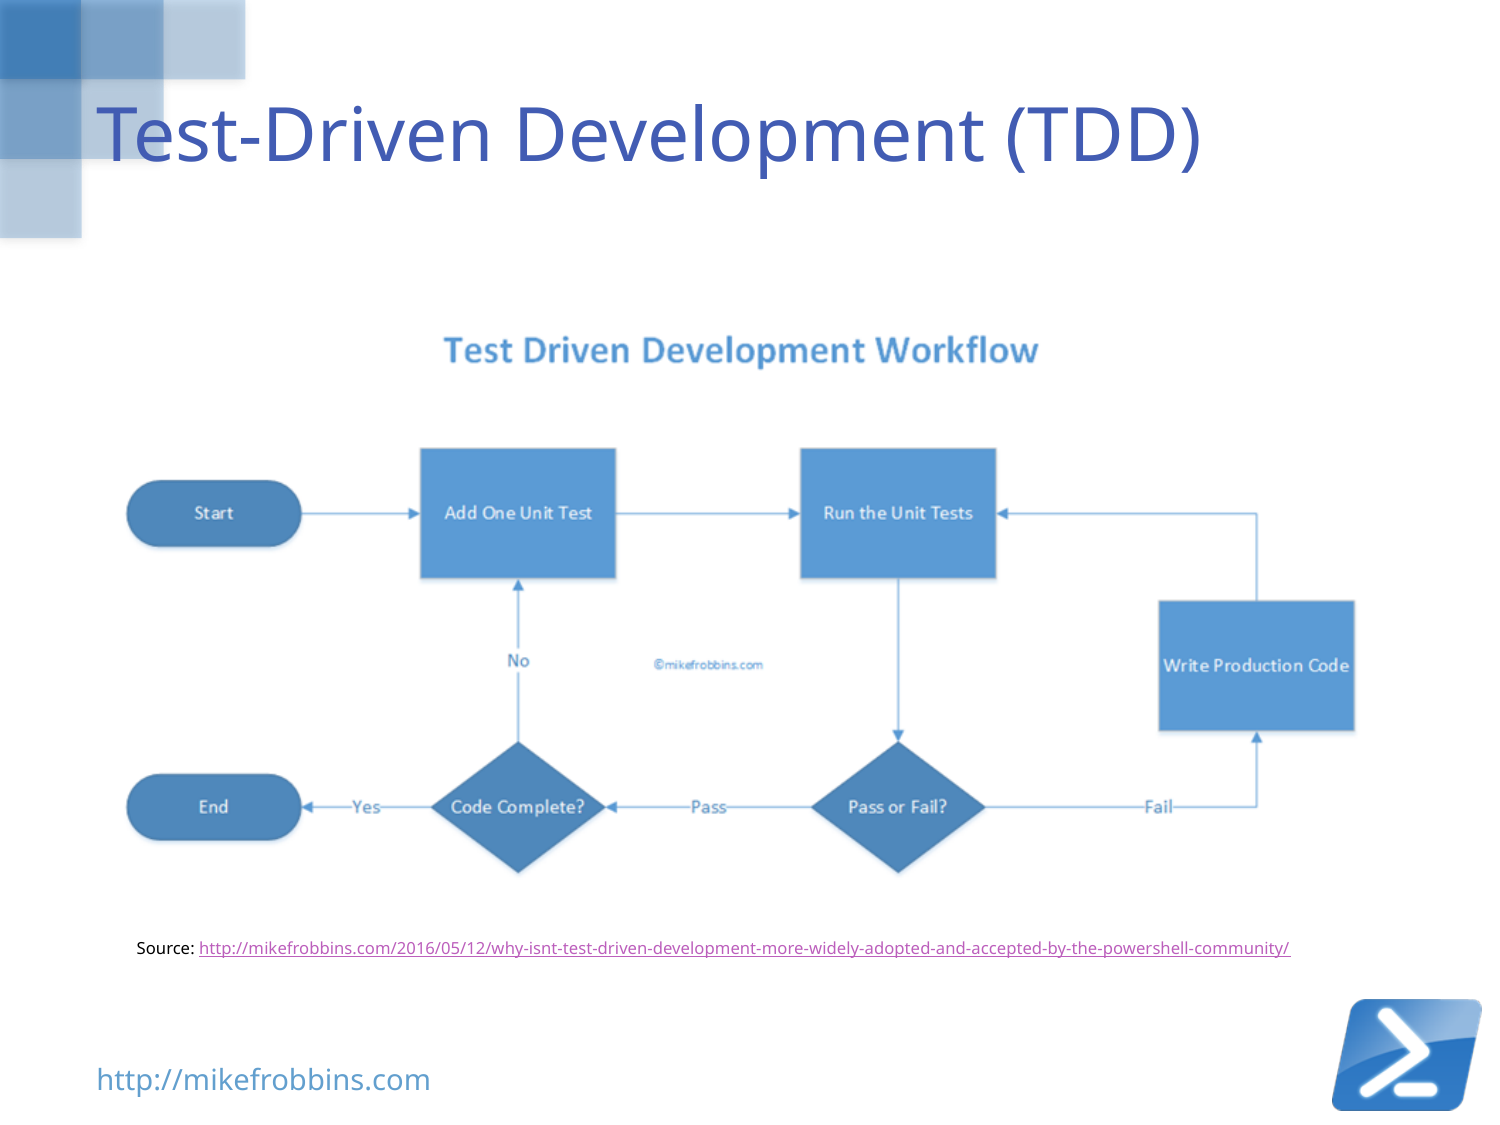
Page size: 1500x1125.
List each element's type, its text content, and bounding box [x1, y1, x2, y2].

title Test-Driven Development (TDD) [81, 79, 1322, 263]
text_box Source: http://mikefrobbins.com/2016/05/12/why-isnt-test-driven-development-more-widely-adopted-and-accepted-by-the-powershell-community/ [121, 930, 1338, 969]
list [121, 314, 1362, 882]
picture [1332, 999, 1482, 1111]
